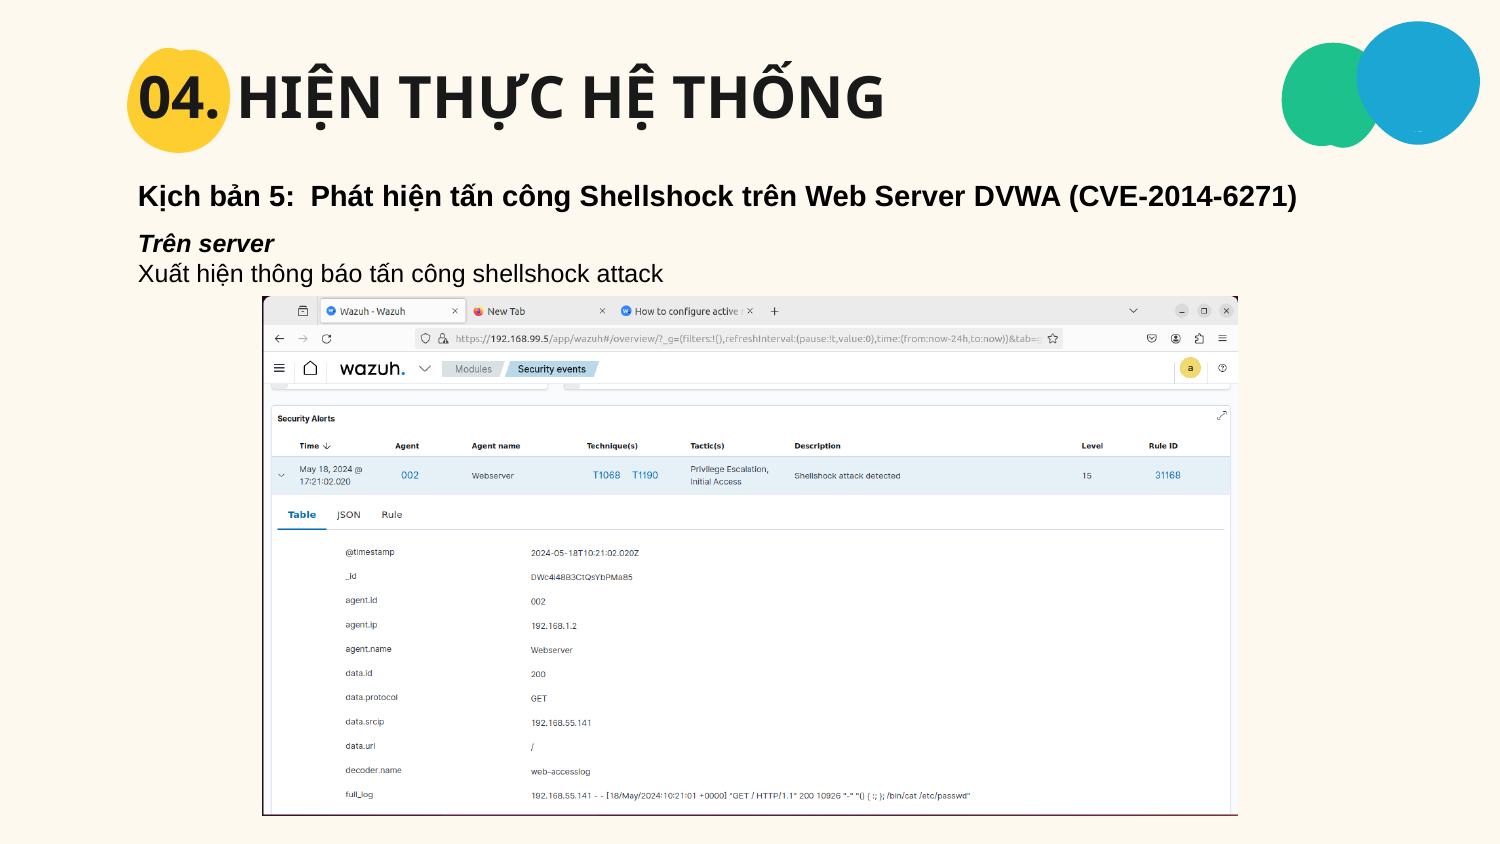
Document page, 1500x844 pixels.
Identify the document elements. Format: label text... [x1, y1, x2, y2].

text_box Kịch bản 5: Phát hiện tấn công Shellshock trên Web Server DVWA (CVE-2014-6271) [122, 169, 1331, 220]
text_box [1356, 21, 1480, 145]
picture [262, 296, 1238, 816]
text_box [1307, 42, 1361, 50]
text_box [150, 145, 206, 153]
title 04. HIỆN THỰC HỆ THỐNG [123, 50, 1389, 145]
text_box Trên server Xuất hiện thông báo tấn công shellshock attack [122, 220, 1406, 296]
